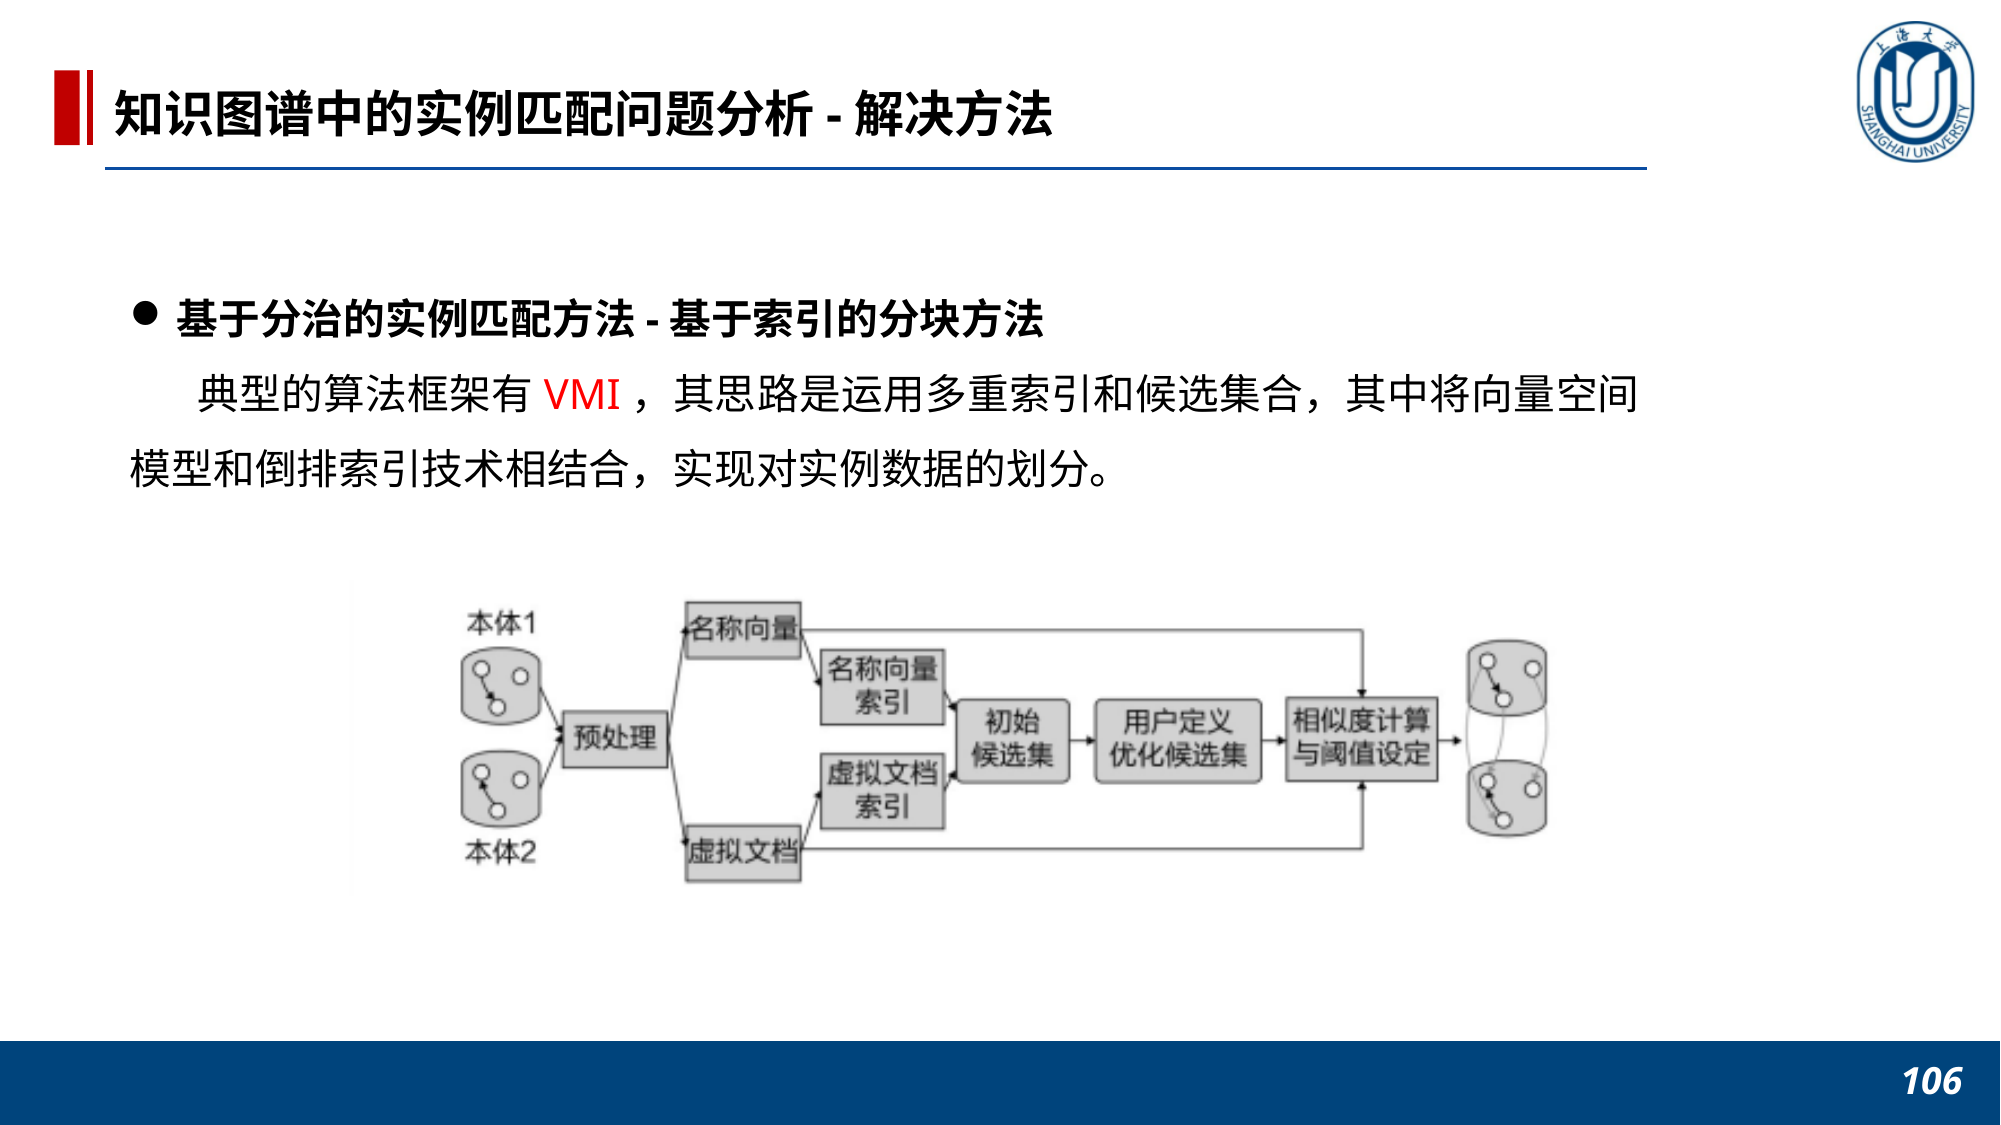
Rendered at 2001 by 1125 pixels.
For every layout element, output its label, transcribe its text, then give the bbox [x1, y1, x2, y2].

slide_number 106 [1762, 1052, 1978, 1113]
text_box 基于分治的实例匹配方法-基于索引的分块方法 典型的算法框架有VMI，其思路是运用多重索引和候选集合，其中将向量空间模型和倒排索引技术相结合，实现对实例数据的划分。 [114, 260, 1655, 501]
picture [1855, 21, 1978, 163]
picture [344, 556, 1657, 944]
text_box 知识图谱中的实例匹配问题分析-解决方法 [100, 74, 1070, 150]
